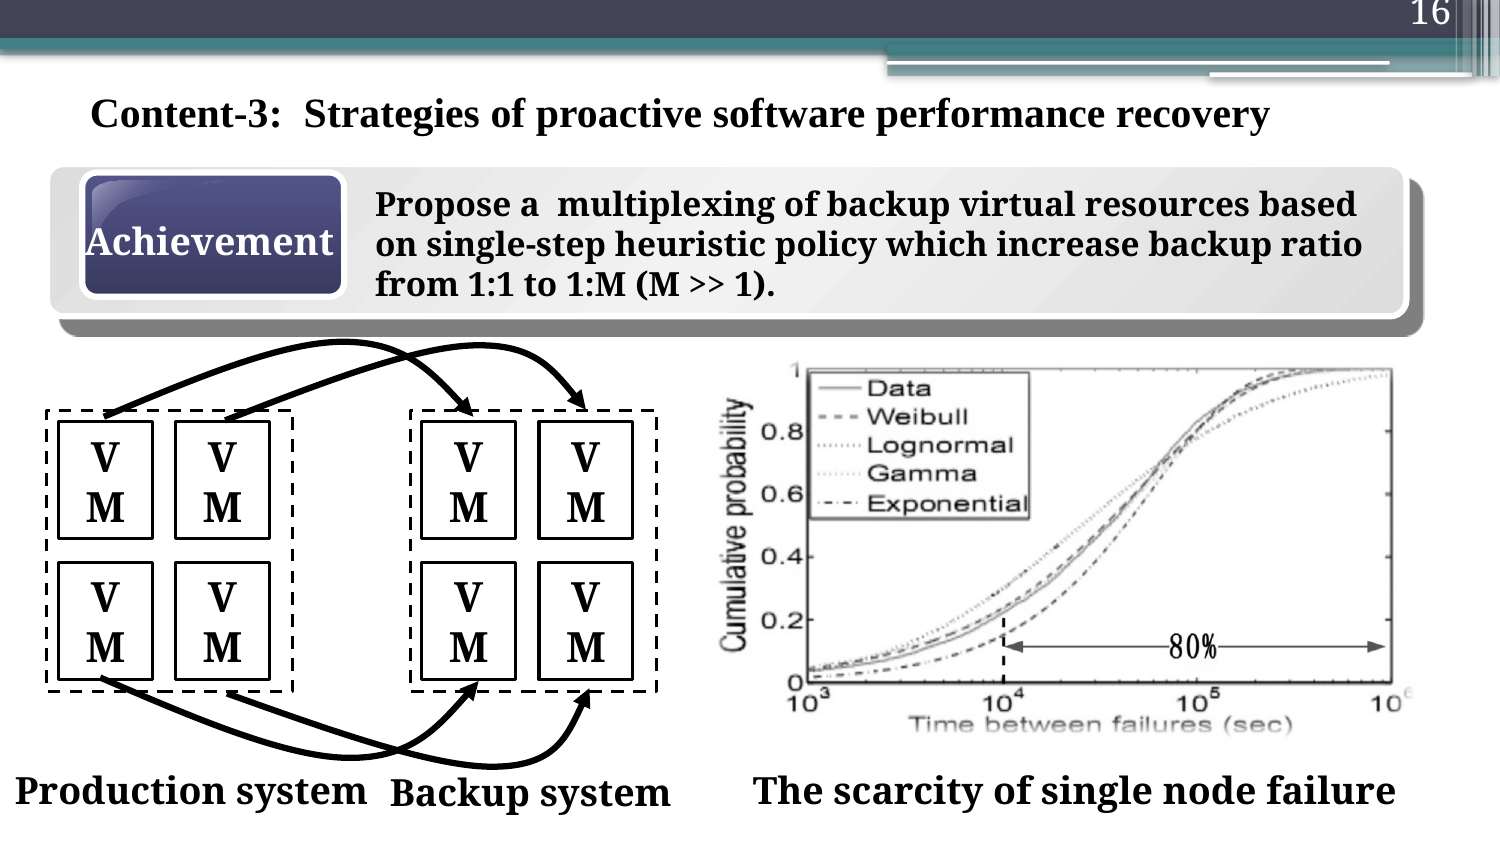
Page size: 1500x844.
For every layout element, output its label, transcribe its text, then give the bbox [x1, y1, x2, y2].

text_box [103, 340, 405, 418]
text_box VM [420, 561, 517, 681]
slide_number 16 [1341, 0, 1466, 46]
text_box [46, 163, 1407, 317]
picture [702, 351, 1419, 745]
text_box VM [537, 561, 634, 681]
text_box [409, 409, 658, 693]
text_box [45, 409, 294, 693]
text_box [99, 676, 479, 759]
text_box VM [174, 561, 271, 679]
text_box VM [537, 420, 634, 540]
text_box VM [57, 420, 154, 540]
text_box The scarcity of single node failure [738, 759, 1442, 820]
text_box VM [174, 420, 271, 540]
text_box [226, 688, 591, 768]
title Content-3: Strategies of proactive software performance recovery [75, 70, 1425, 192]
text_box Backup system [375, 761, 715, 822]
text_box Production system [0, 759, 422, 820]
text_box VM [57, 561, 154, 681]
text_box [224, 344, 586, 422]
text_box VM [420, 420, 517, 540]
